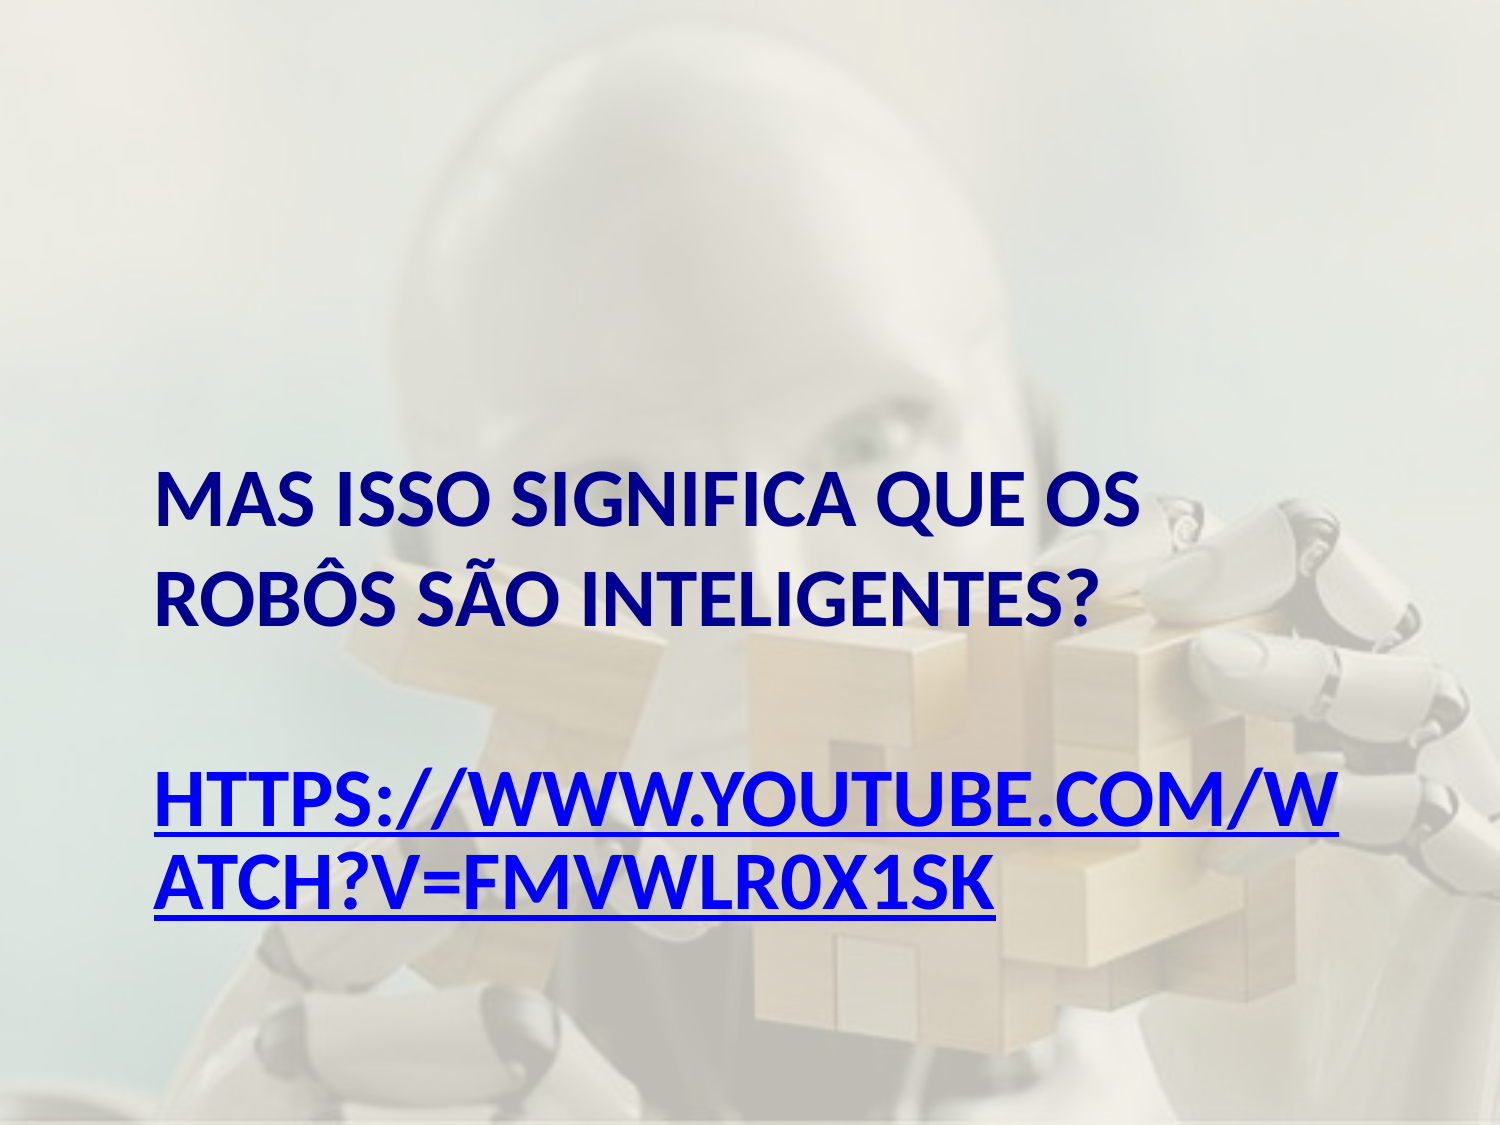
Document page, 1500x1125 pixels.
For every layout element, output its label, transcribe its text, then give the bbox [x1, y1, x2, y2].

text_box MAS ISSO SIGNIFICA QUE OS ROBÔS SÃO INTELIGENTES? https://www.youtube.com/watch?v=fmVWLr0X1Sk [138, 435, 1394, 1079]
